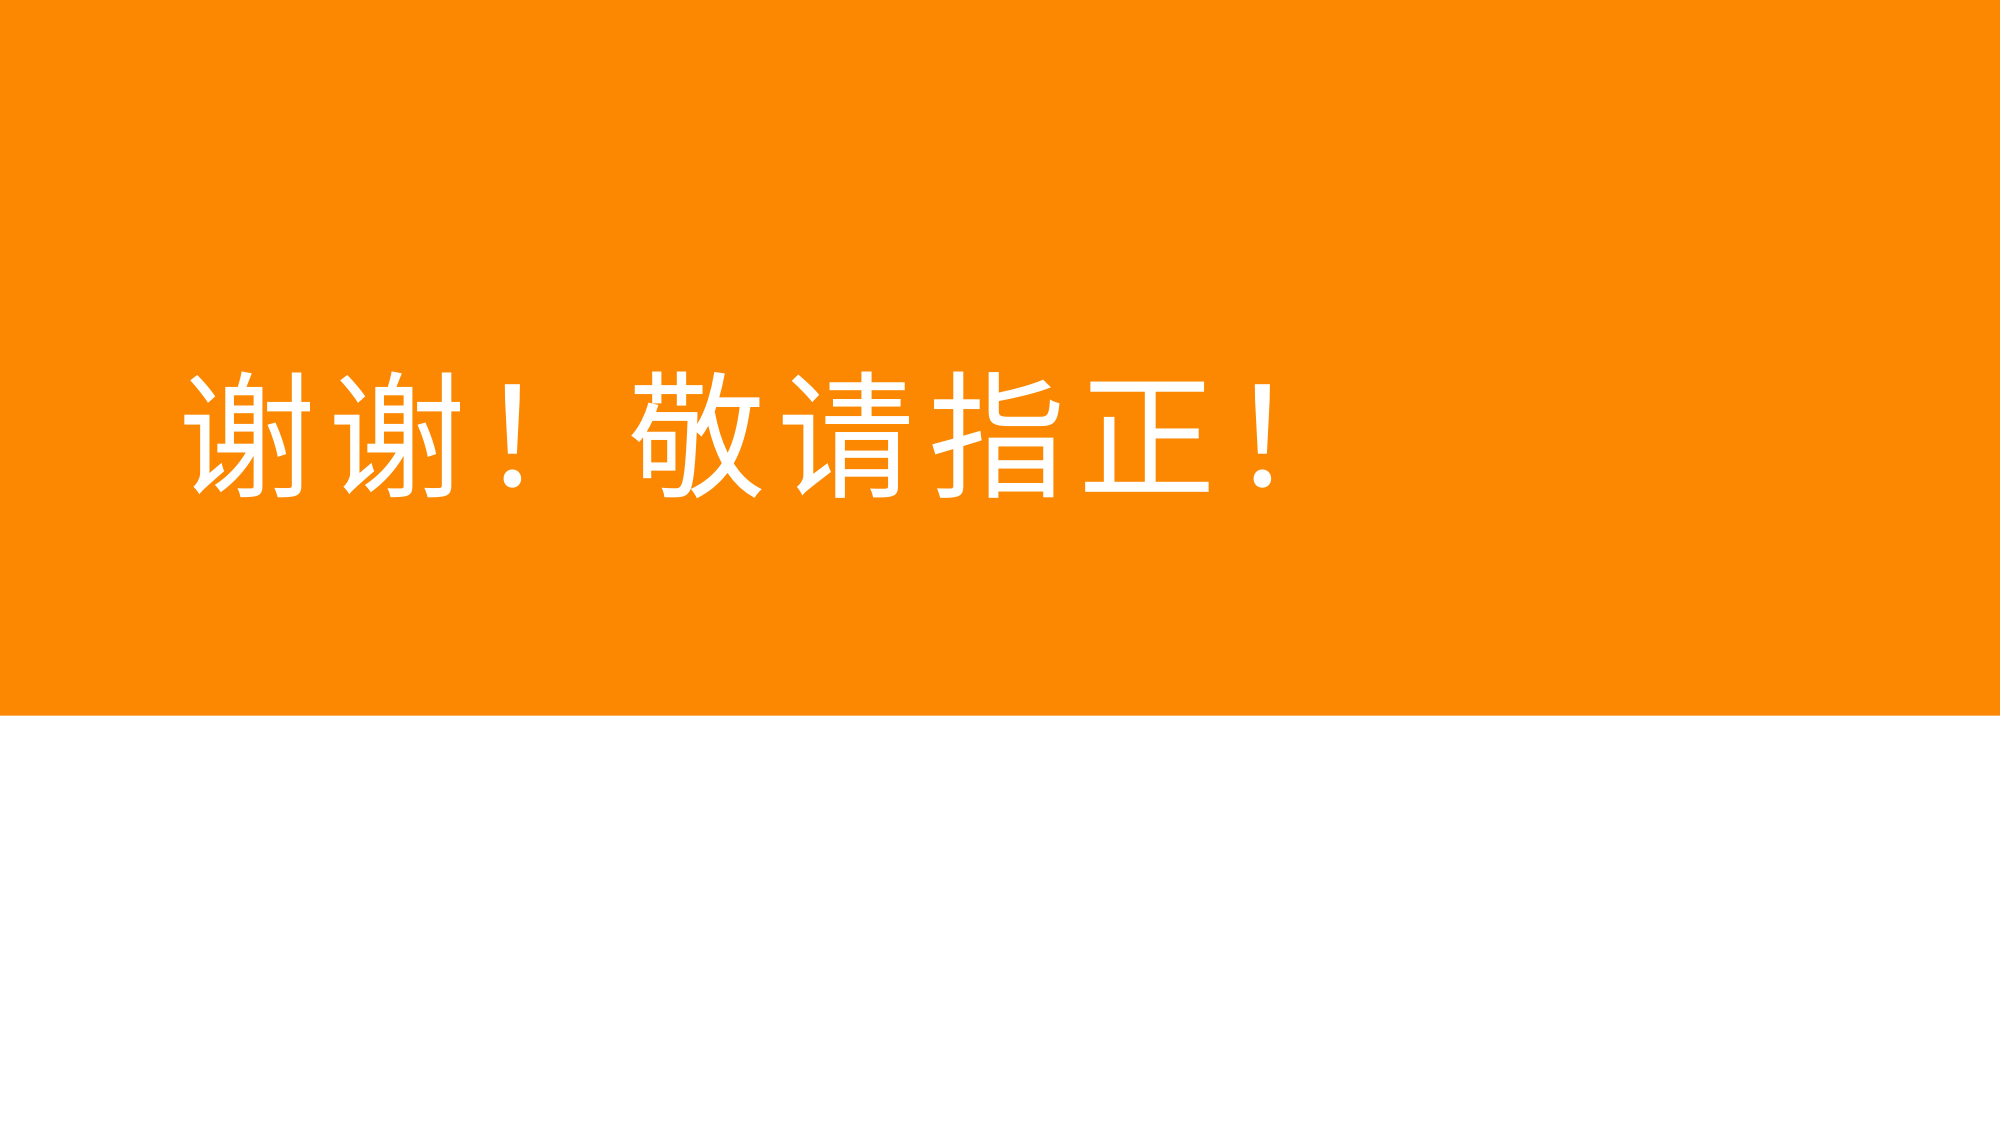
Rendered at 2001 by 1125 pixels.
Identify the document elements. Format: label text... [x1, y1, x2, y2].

text_box 谢谢！敬请指正！ [163, 310, 1382, 523]
text_box [0, 0, 2000, 717]
